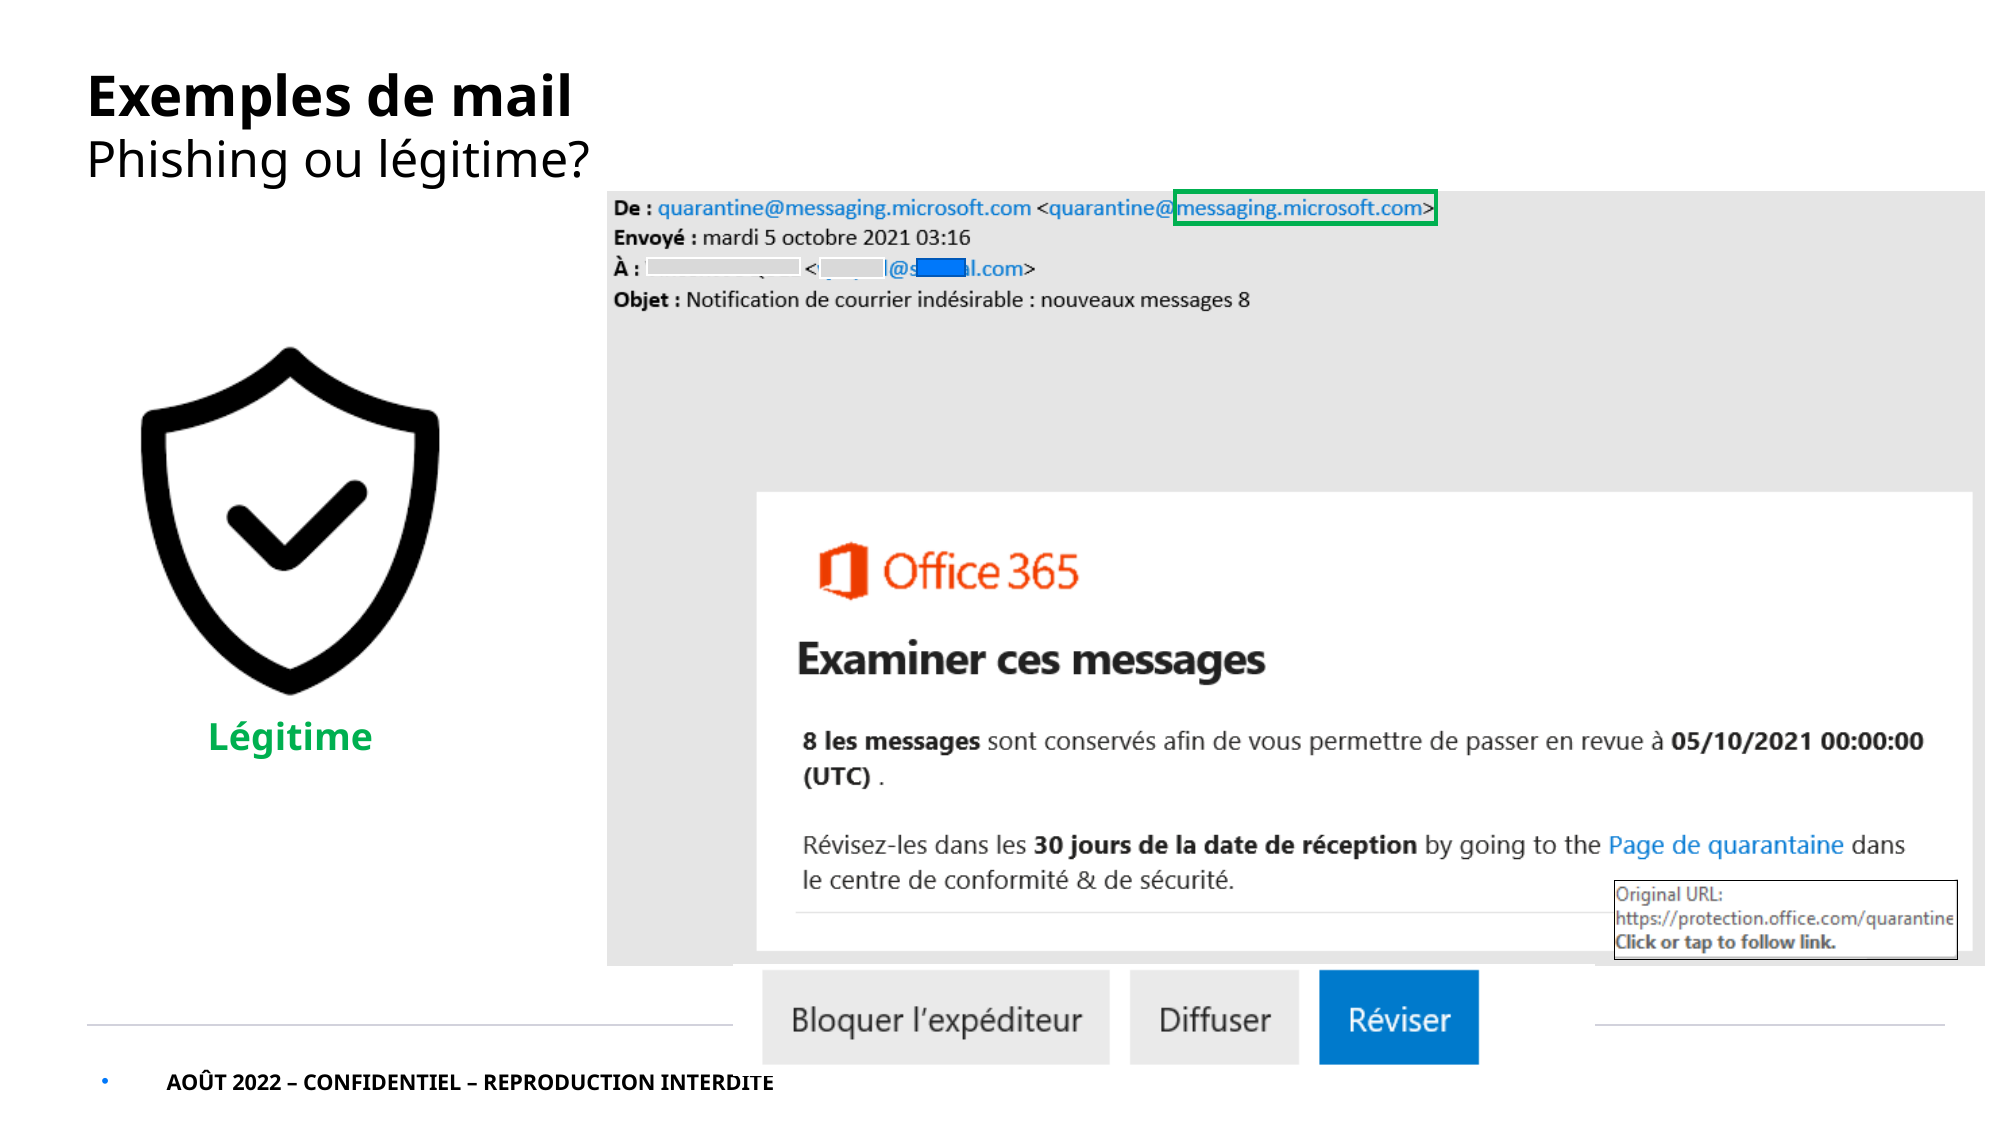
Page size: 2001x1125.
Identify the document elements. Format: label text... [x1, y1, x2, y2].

title Exemples de mail Phishing ou légitime? [86, 59, 1946, 204]
text_box Légitime [192, 705, 389, 766]
picture [607, 191, 1985, 1076]
picture [113, 344, 468, 699]
